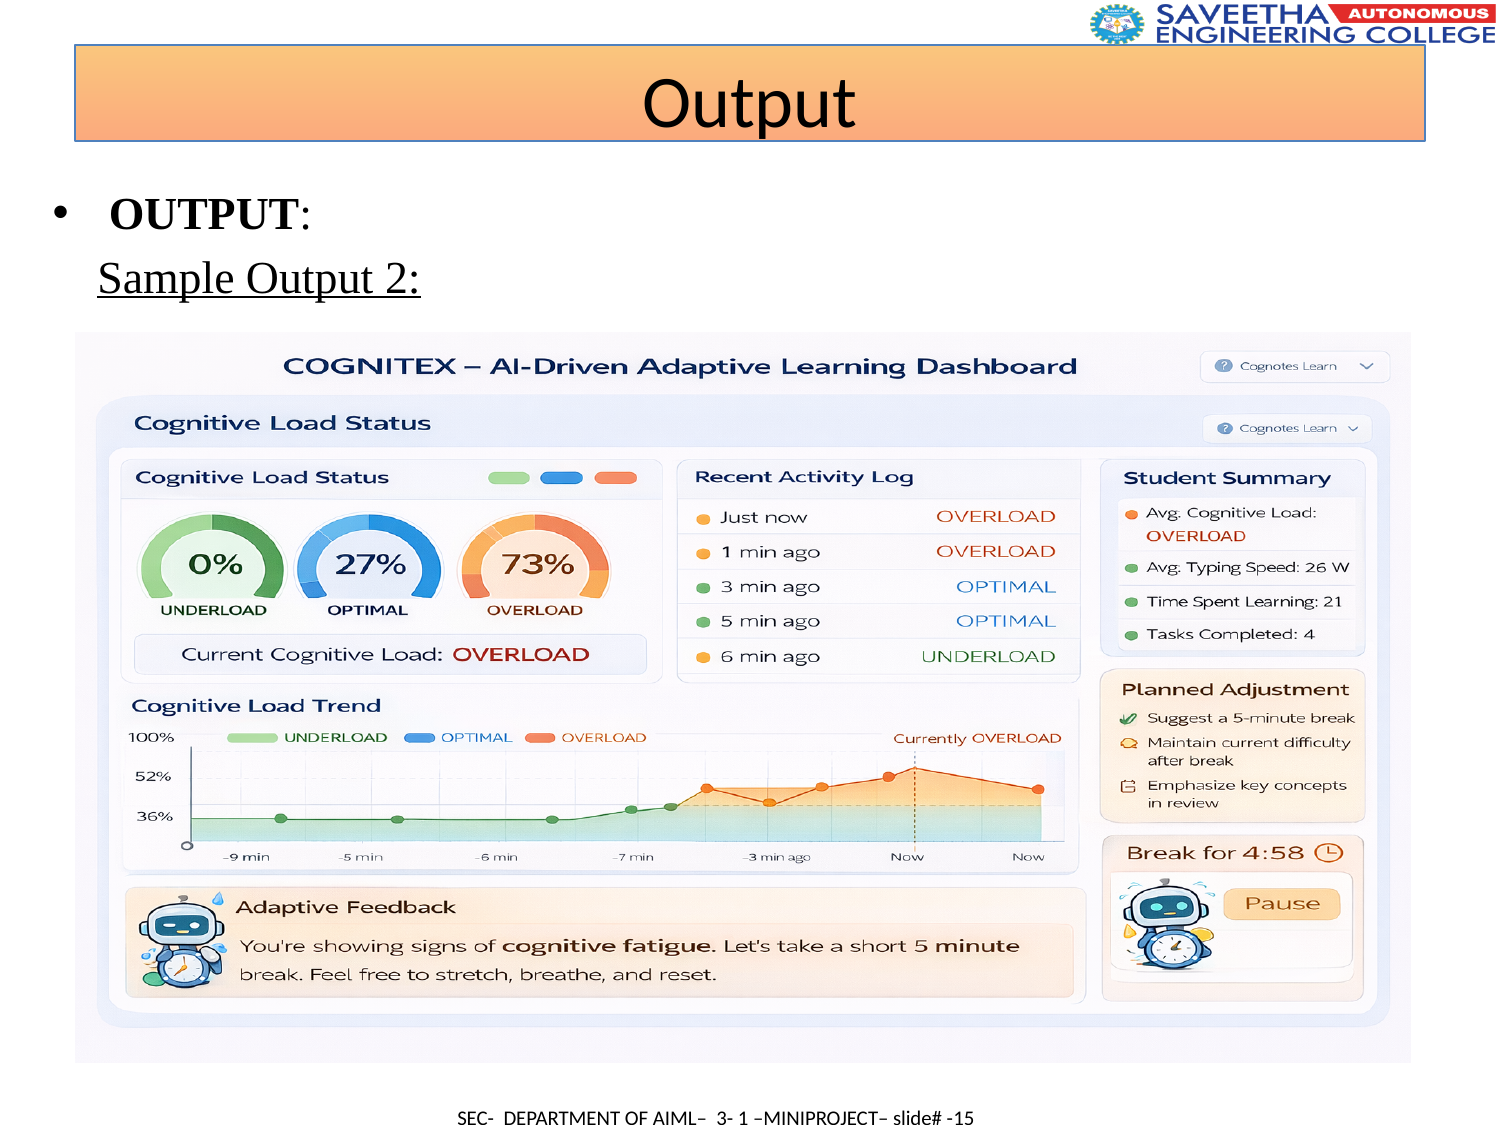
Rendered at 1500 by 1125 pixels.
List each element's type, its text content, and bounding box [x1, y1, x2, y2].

title Output [75, 45, 1425, 150]
picture [1080, 0, 1500, 46]
picture [74, 332, 1412, 1063]
list OUTPUT: Sample Output 2: [37, 176, 1450, 1040]
